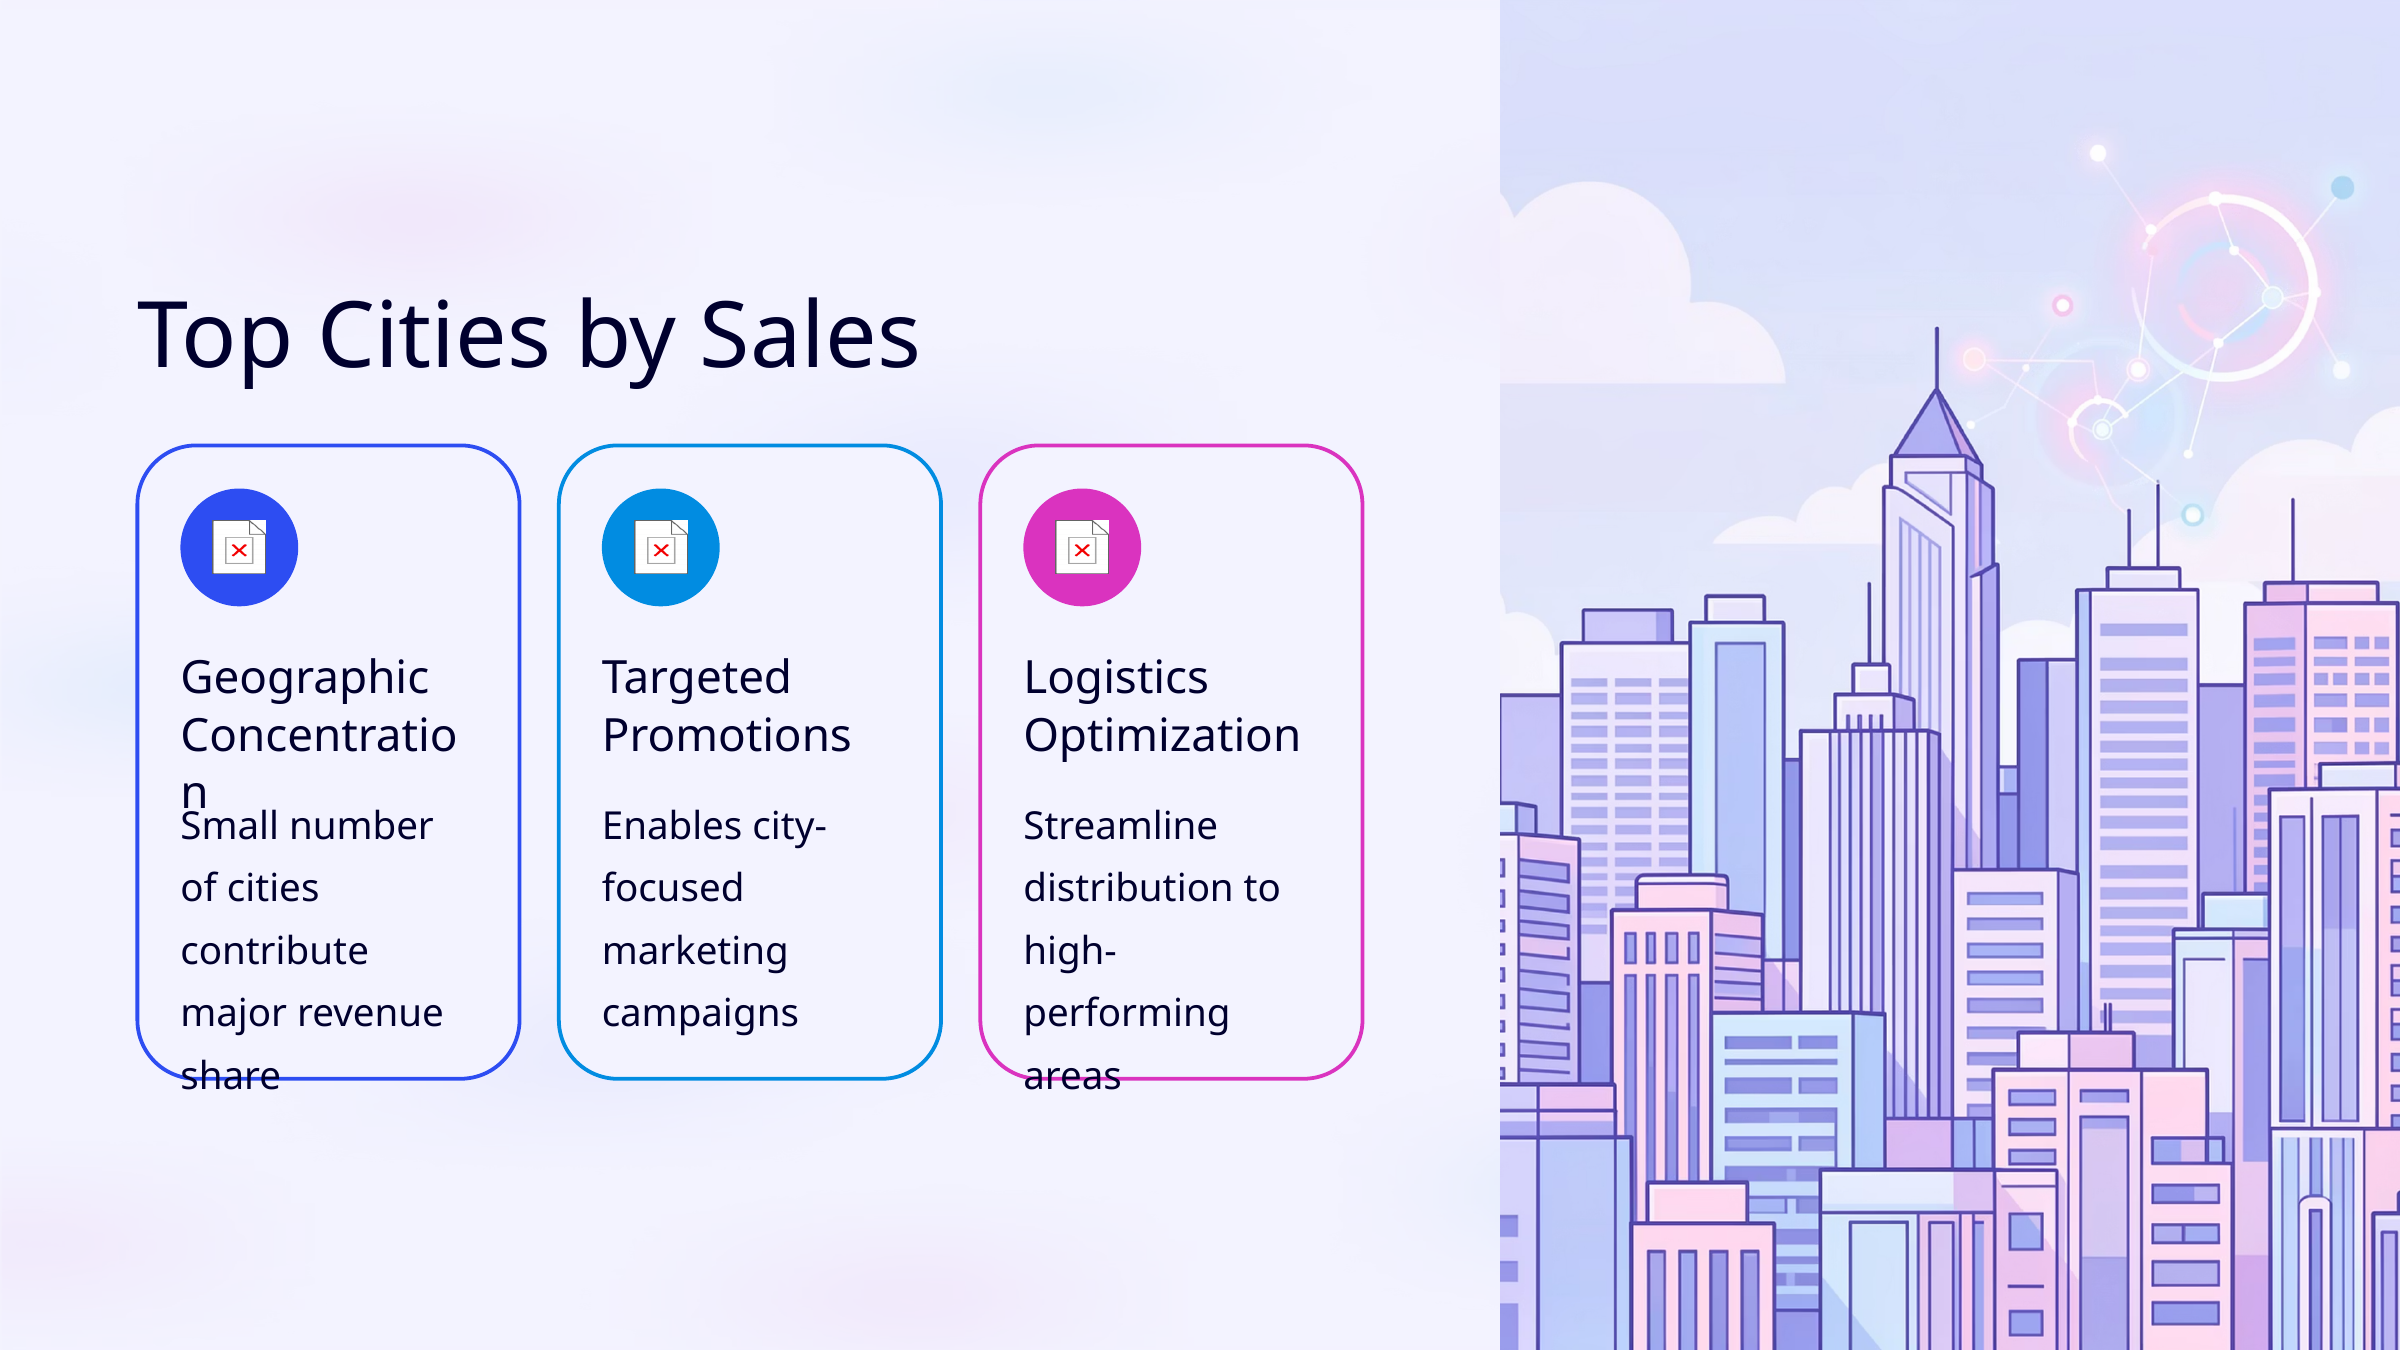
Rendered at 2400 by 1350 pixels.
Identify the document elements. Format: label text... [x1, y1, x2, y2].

text_box [601, 488, 720, 607]
picture [212, 520, 266, 574]
picture [1499, 0, 2400, 1350]
text_box [137, 445, 520, 1079]
text_box [558, 445, 942, 1079]
text_box [180, 488, 299, 607]
picture [634, 520, 688, 574]
picture [1055, 520, 1109, 574]
text_box Top Cities by Sales [137, 271, 1062, 387]
text_box Targeted Promotions [601, 645, 898, 761]
text_box [980, 445, 1363, 1079]
text_box [1023, 488, 1142, 607]
text_box Small number of cities contribute major revenue share [180, 784, 477, 1036]
text_box Logistics Optimization [1023, 645, 1320, 761]
text_box Enables city-focused marketing campaigns [601, 784, 898, 1036]
text_box Geographic Concentration [180, 645, 477, 761]
text_box Streamline distribution to high-performing areas [1023, 784, 1320, 1036]
